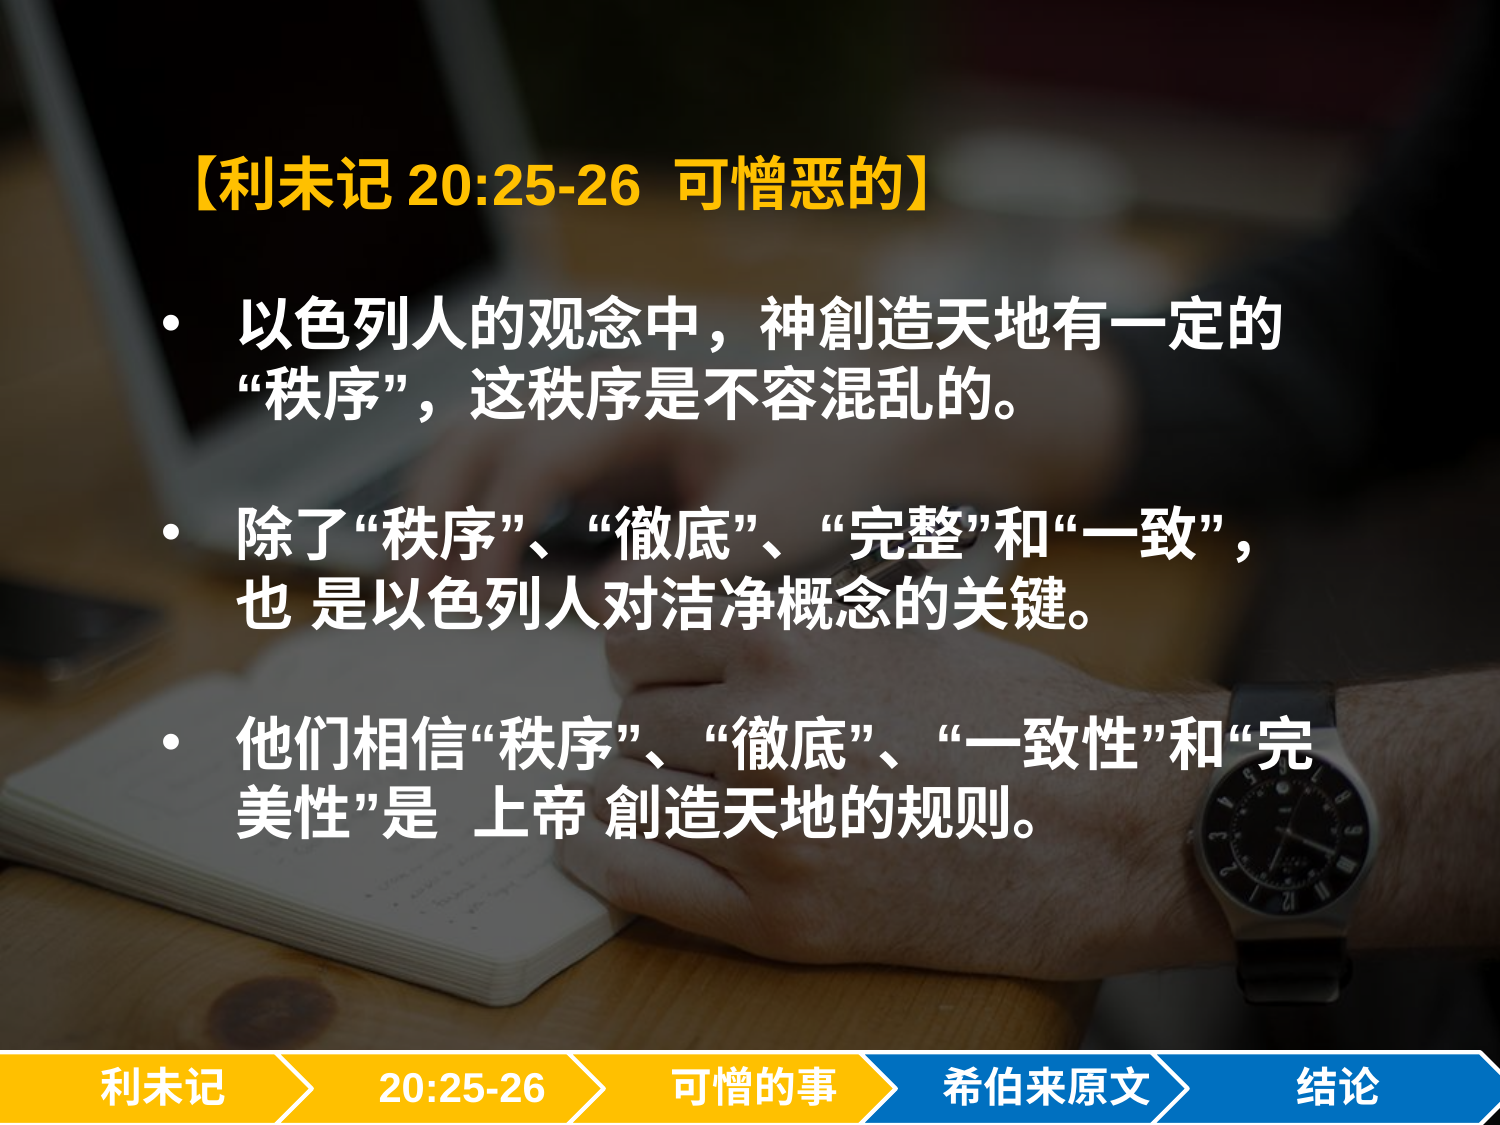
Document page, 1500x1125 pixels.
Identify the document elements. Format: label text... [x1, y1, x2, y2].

text_box [0, 0, 1500, 1050]
text_box 【利未记20:25-26 可憎恶的】 以色列人的观念中，神創造天地有一定的“秩序”，这秩序是不容混乱的。 除了“秩序”、“徹底”、“完整”和“一致”，也 是以色列人对洁净概念的关键。 他们相信“秩序”、“徹底”、“一致性”和“完 美性”是 上帝 創造天地的规则。 [145, 139, 1354, 925]
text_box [0, 1051, 1500, 1125]
